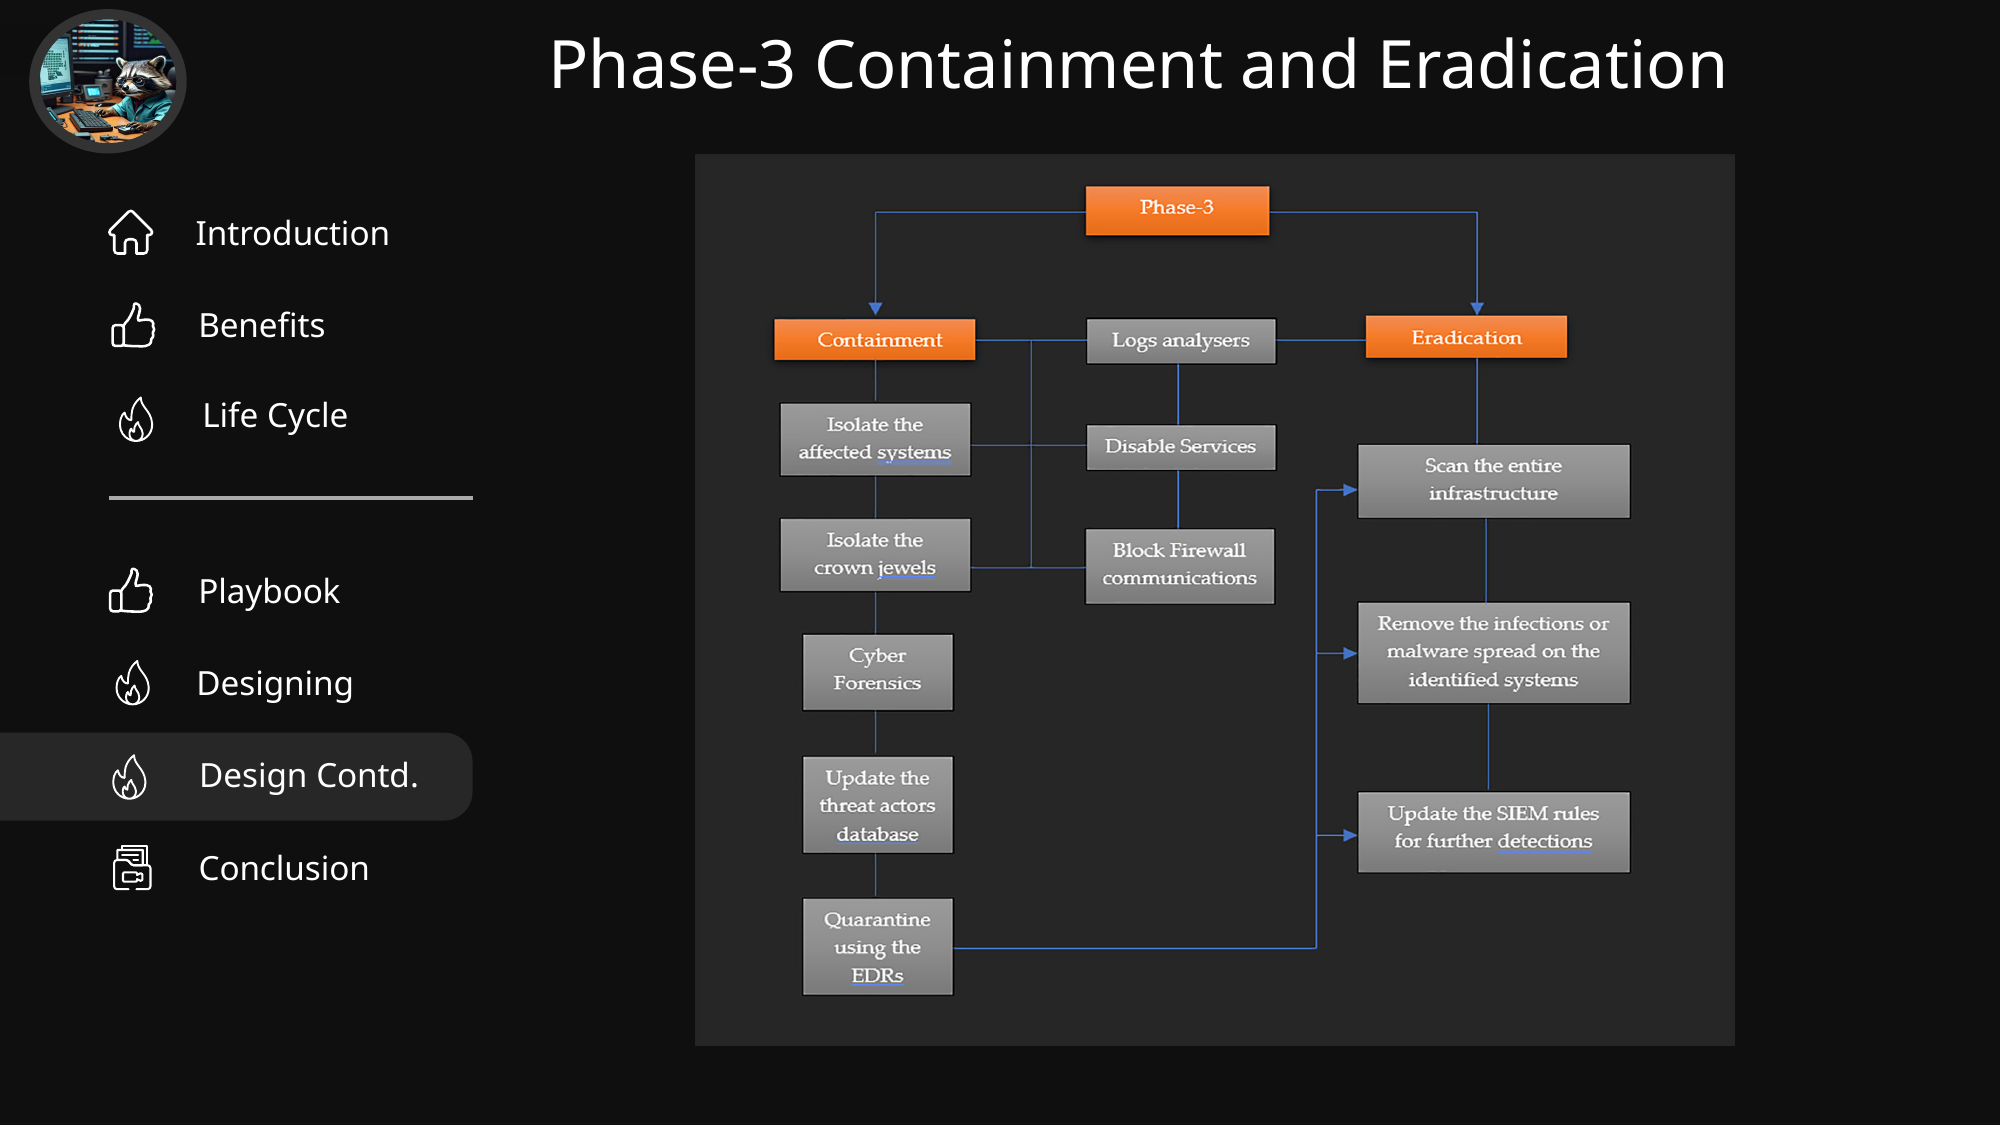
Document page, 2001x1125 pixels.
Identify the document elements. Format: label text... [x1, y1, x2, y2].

text_box [108, 567, 154, 613]
text_box Benefits [183, 297, 341, 352]
text_box [0, 731, 474, 822]
text_box [108, 209, 154, 255]
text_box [114, 845, 151, 890]
text_box [112, 754, 147, 800]
text_box Playbook [183, 562, 356, 618]
text_box Designing [181, 654, 370, 710]
text_box Phase-3 Containment and Eradication [533, 14, 1815, 110]
text_box Conclusion [183, 839, 385, 895]
text_box [111, 302, 156, 348]
text_box [115, 660, 150, 706]
text_box Life Cycle [187, 387, 364, 442]
picture [34, 14, 182, 149]
text_box Design Contd. [184, 747, 435, 802]
text_box Introduction [180, 204, 406, 260]
picture [695, 154, 1735, 1046]
text_box [119, 396, 154, 442]
